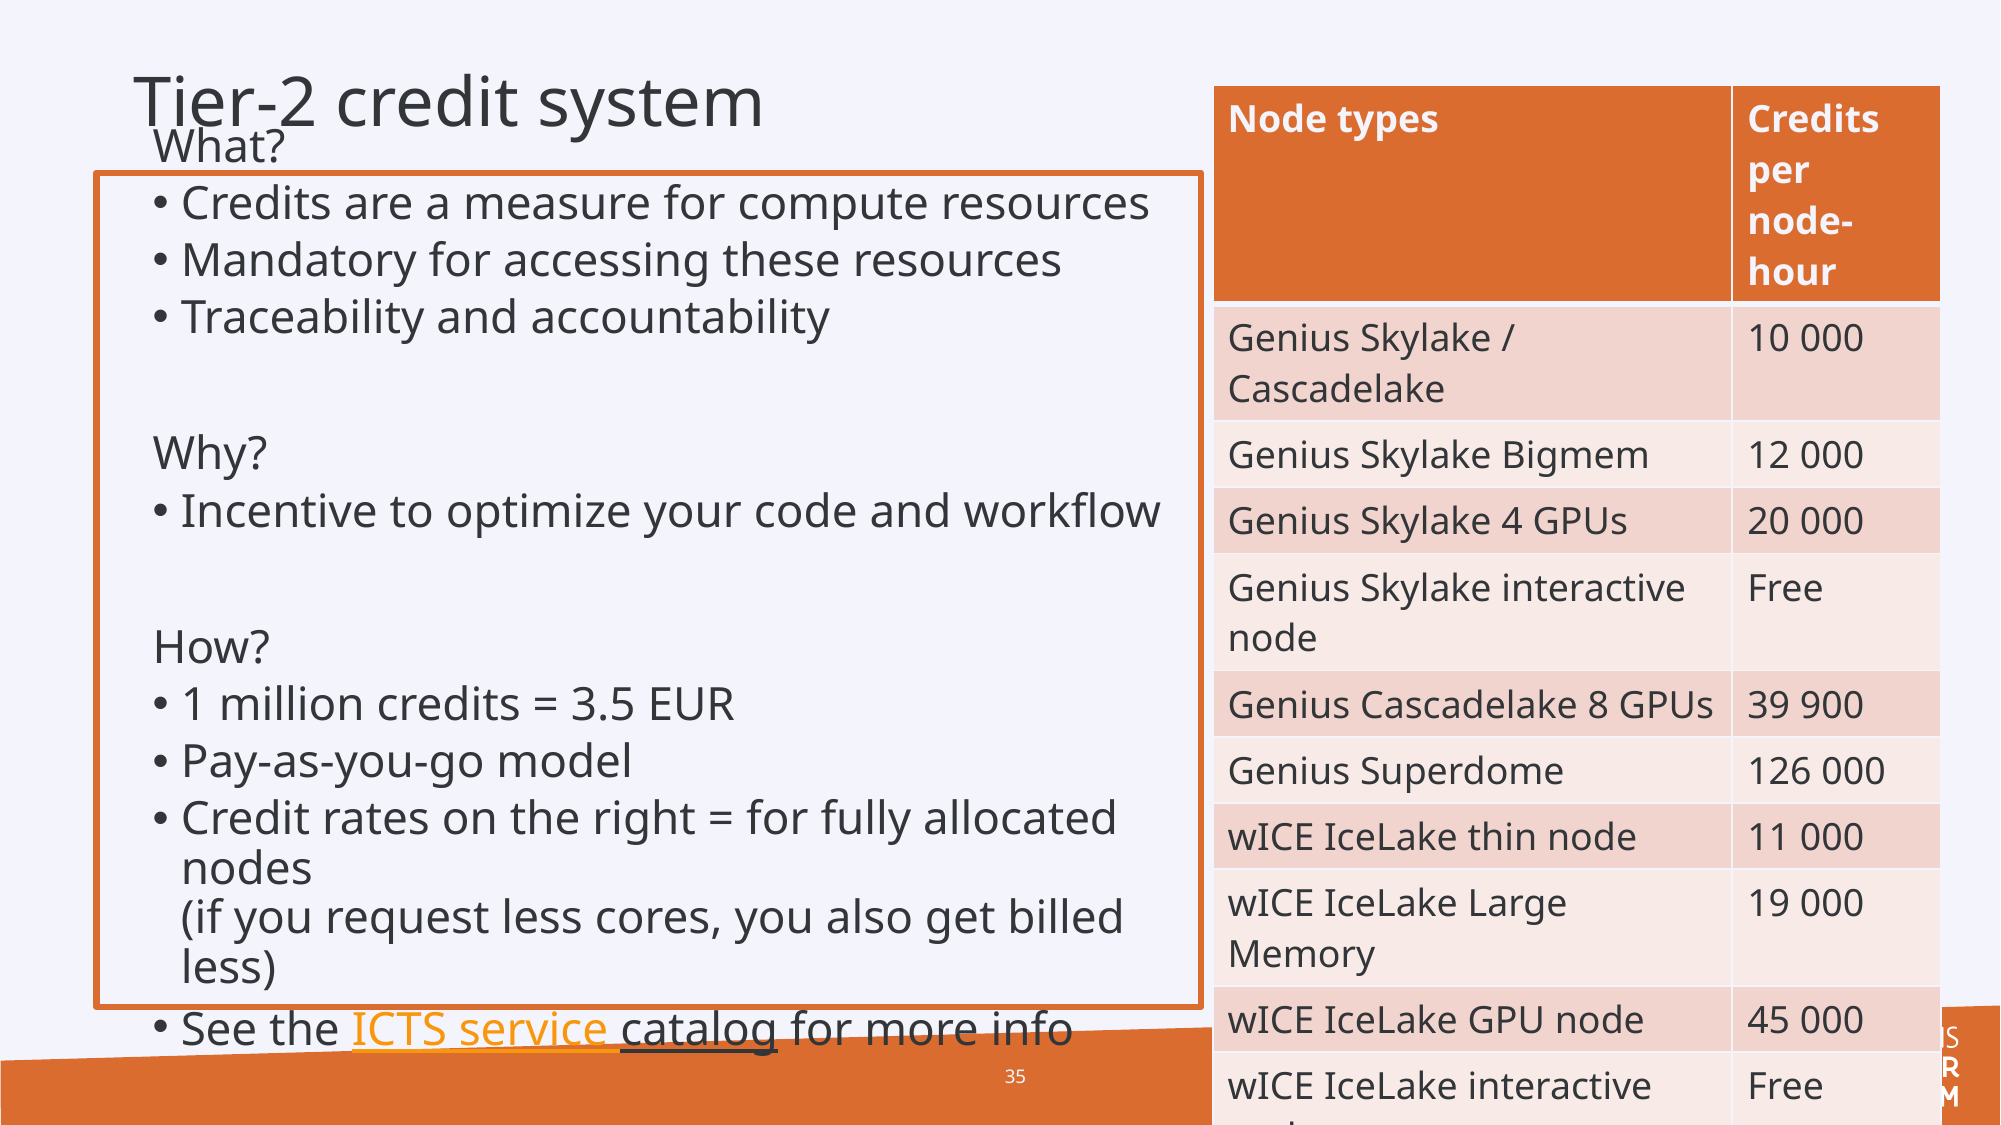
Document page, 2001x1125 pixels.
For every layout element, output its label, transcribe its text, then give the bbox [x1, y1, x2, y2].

table_cell 45 000 [1733, 987, 1940, 1051]
slide_number 35 [958, 1047, 1042, 1108]
table_header Credits per node-hour [1733, 86, 1940, 301]
table_cell wICE IceLake GPU node [1214, 987, 1731, 1051]
table_cell 10 000 [1733, 307, 1940, 420]
table_cell 20 000 [1733, 488, 1940, 553]
table_cell Free [1733, 1053, 1940, 1125]
table_cell Genius Skylake / Cascadelake [1214, 307, 1731, 420]
table_cell 126 000 [1733, 738, 1940, 802]
table_cell Genius Skylake interactive node [1214, 554, 1731, 670]
picture [1942, 1021, 1960, 1117]
table_cell wICE IceLake Large Memory [1214, 870, 1731, 985]
table_cell wICE IceLake interactive node [1214, 1053, 1731, 1125]
list What? Credits are a measure for compute resources Mandatory for accessing these resources Traceability and accountability Why? Incentive to optimize your code and workflow How? 1 million credits = 3.5 EUR Pay-as-you-go model Credit rates on the right = for fully allocated nodes (if you request less cores, you also get billed less) See the ICTS service catalog for more info [96, 172, 1201, 1007]
title Tier-2 credit system [118, 0, 1941, 213]
table_cell 12 000 [1733, 422, 1940, 486]
table_cell Genius Skylake Bigmem [1214, 422, 1731, 486]
table_cell Free [1733, 554, 1940, 670]
table_cell wICE IceLake thin node [1214, 804, 1731, 868]
table_cell Genius Superdome [1214, 738, 1731, 802]
table_header Node types [1214, 86, 1731, 301]
table_cell 19 000 [1733, 870, 1940, 985]
table_cell Genius Cascadelake 8 GPUs [1214, 671, 1731, 736]
table_cell 11 000 [1733, 804, 1940, 868]
table_cell 39 900 [1733, 671, 1940, 736]
table_cell Genius Skylake 4 GPUs [1214, 488, 1731, 553]
